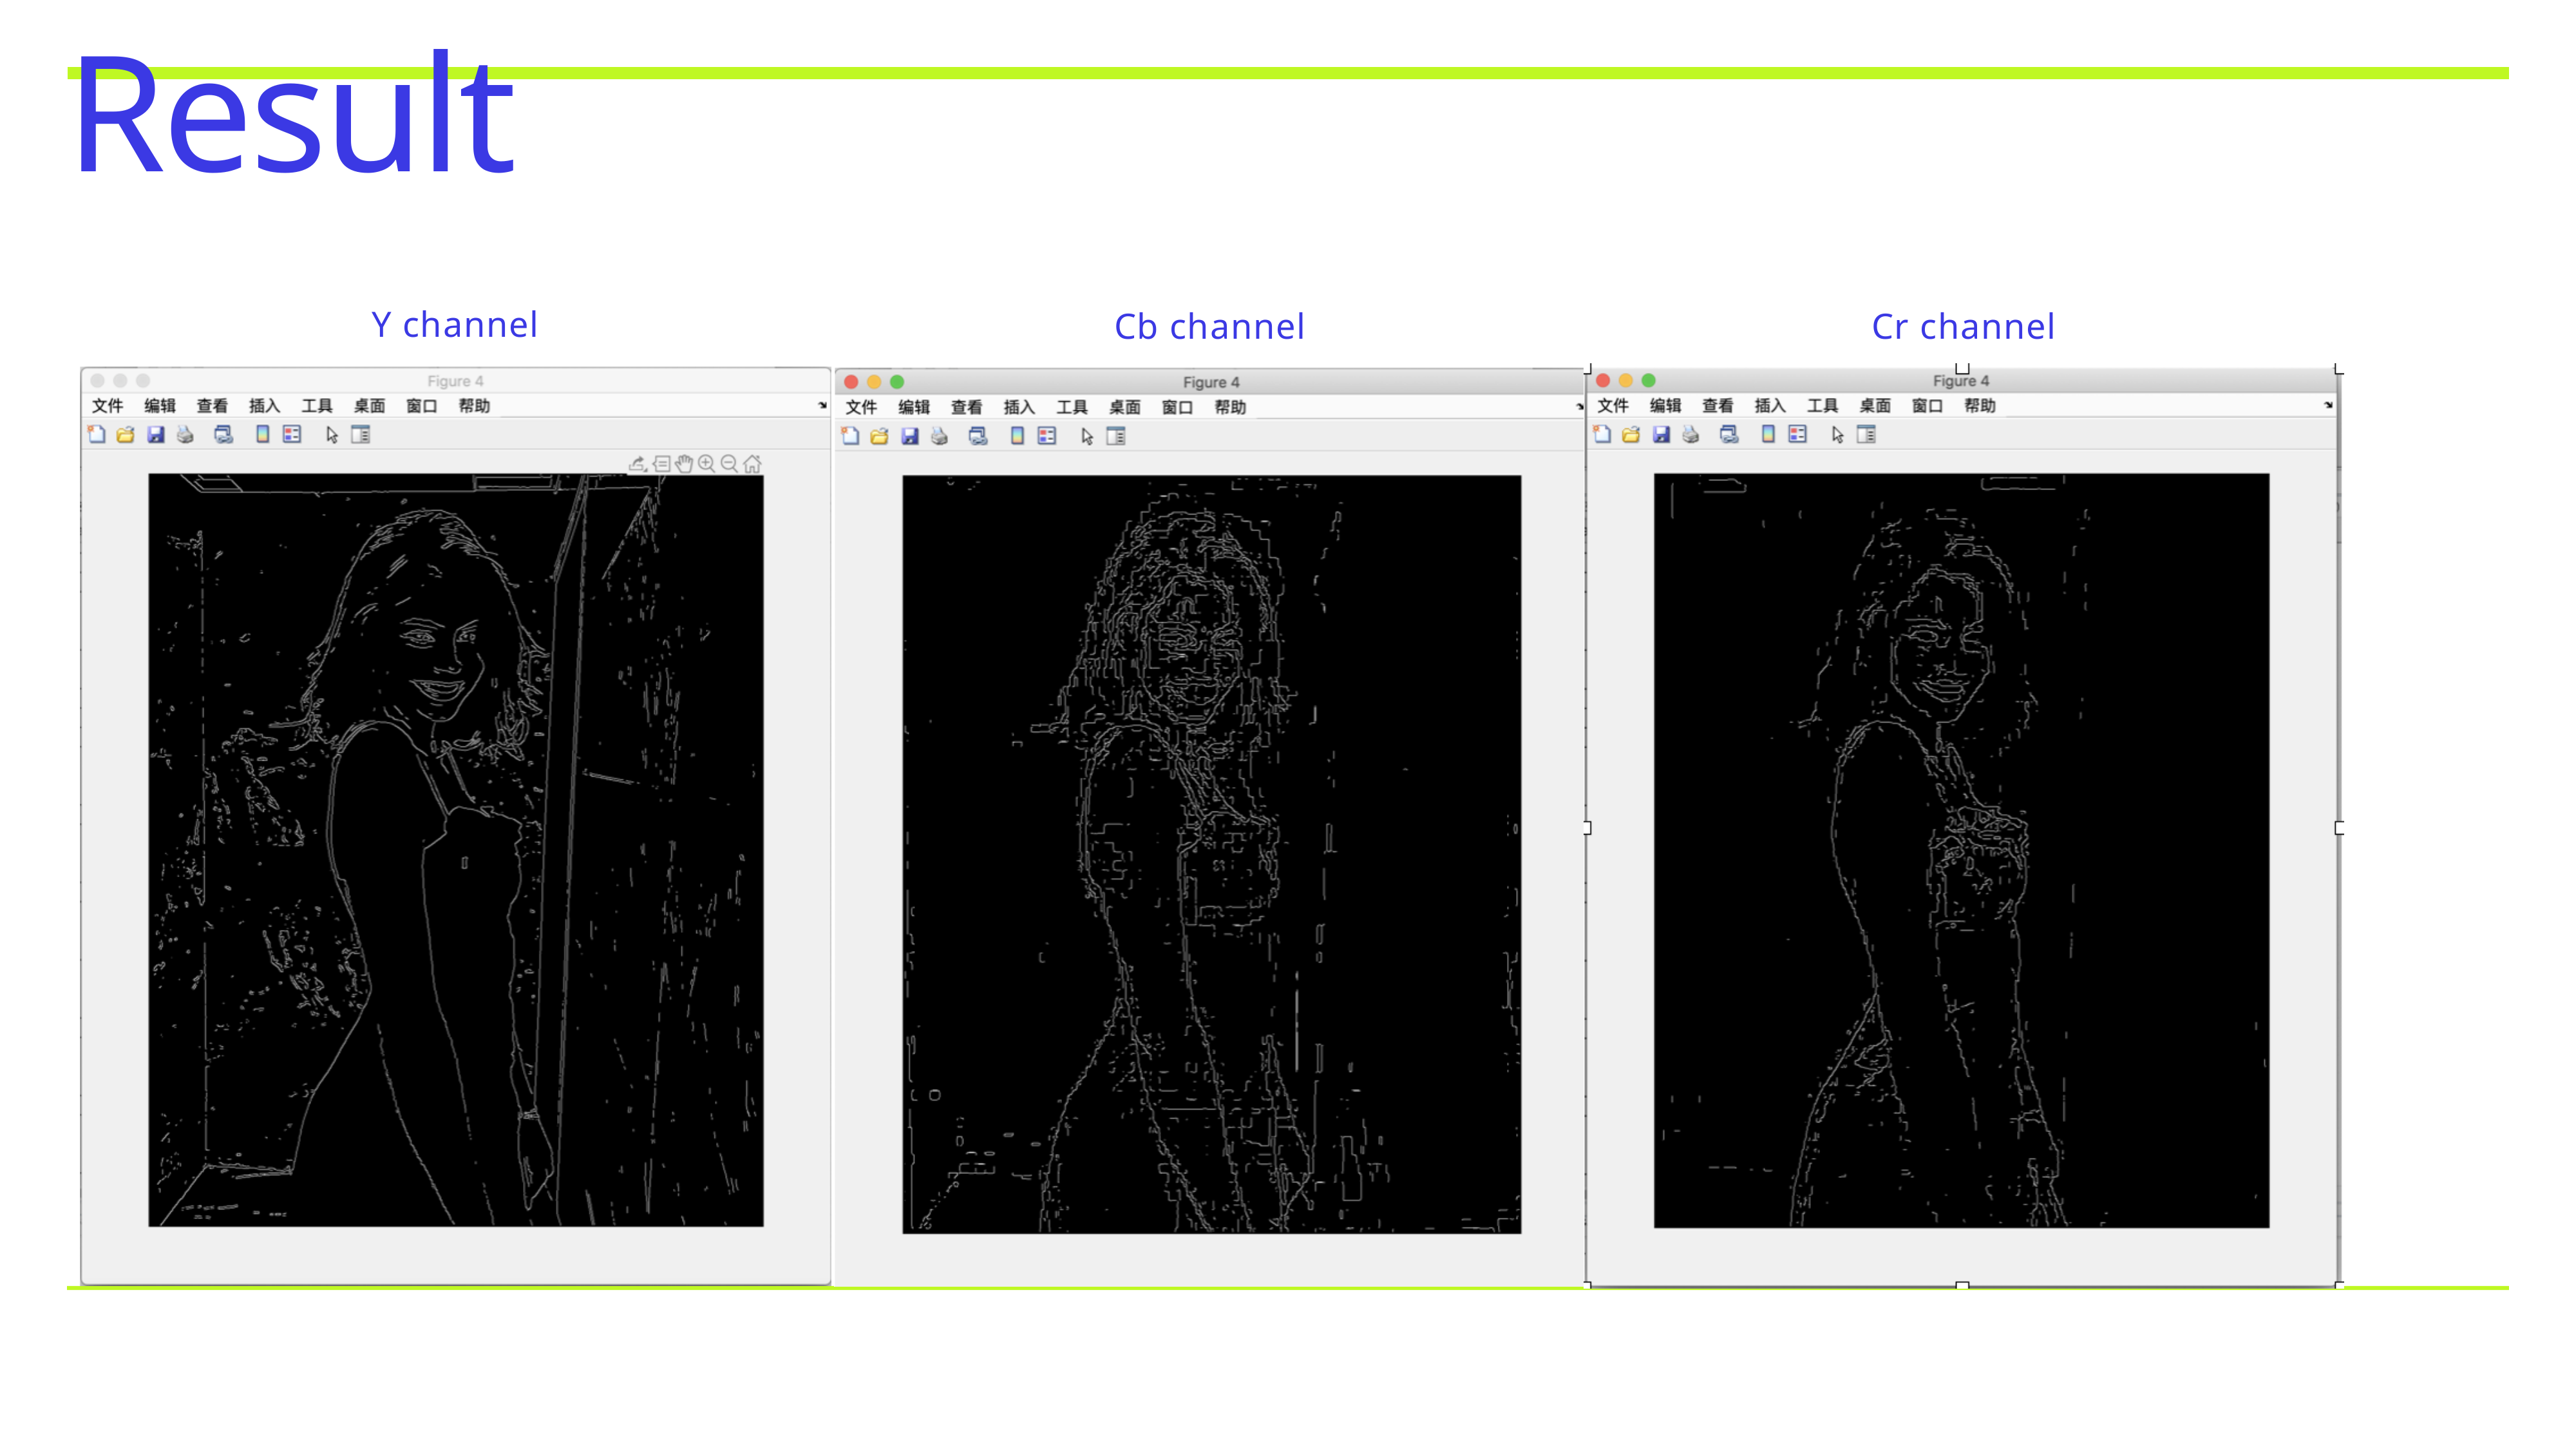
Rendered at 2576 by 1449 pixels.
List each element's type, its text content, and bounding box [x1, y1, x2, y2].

text_box Cr channel [1718, 298, 2210, 352]
text_box Y channel [225, 296, 686, 350]
text_box Cb channel [1082, 298, 1338, 352]
picture [79, 366, 832, 1286]
title Result [60, 73, 2516, 280]
picture [834, 363, 2345, 1289]
